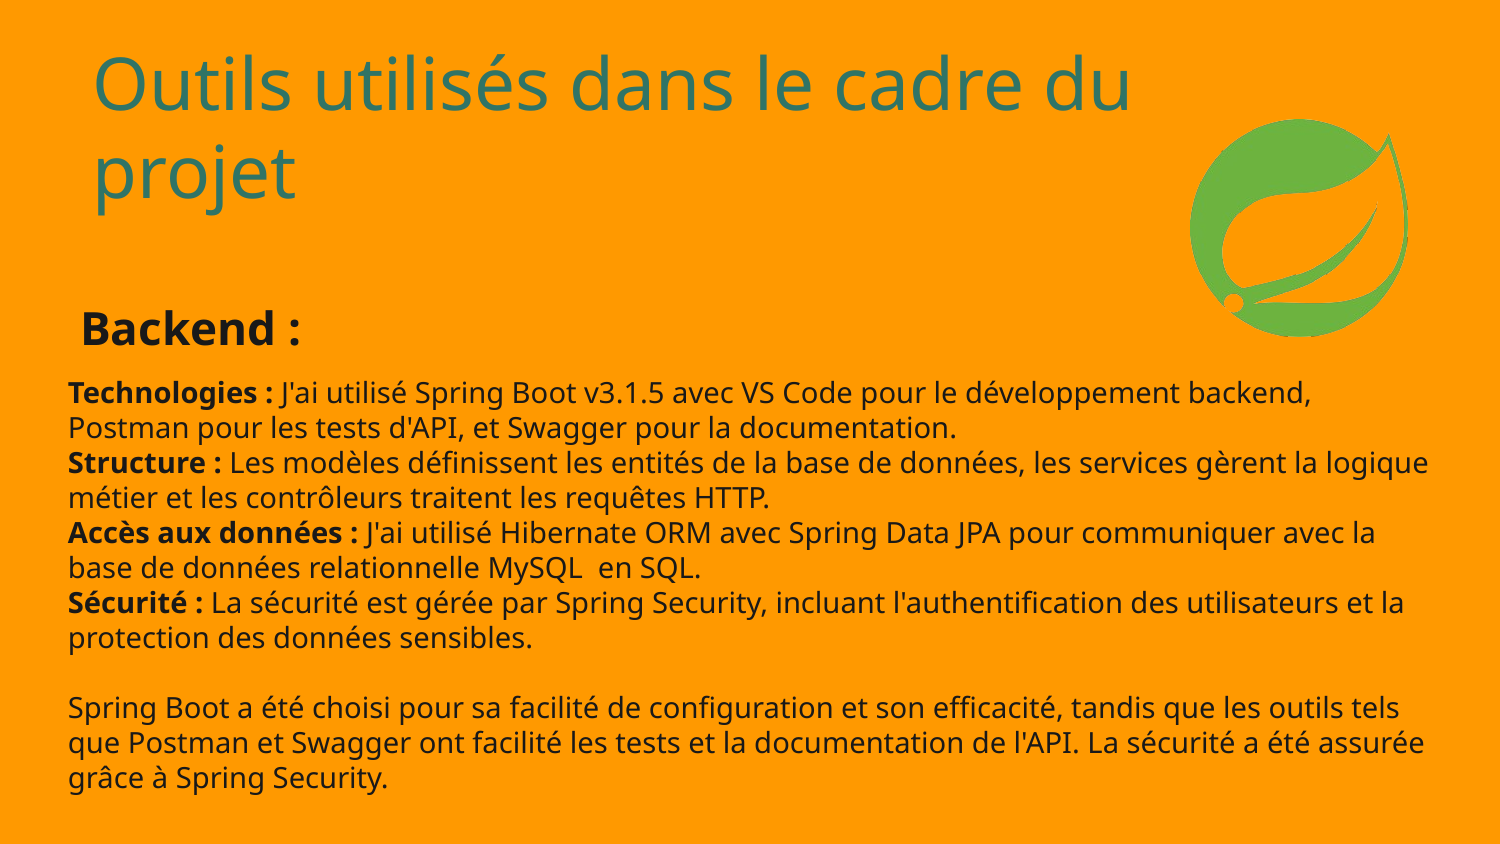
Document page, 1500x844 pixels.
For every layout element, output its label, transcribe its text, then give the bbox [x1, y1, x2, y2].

title Outils utilisés dans le cadre du projet [77, 22, 1344, 117]
text_box Backend : [65, 284, 701, 370]
text_box Technologies : J'ai utilisé Spring Boot v3.1.5 avec VS Code pour le développement backend, Postman pour les tests d'API, et Swagger pour la documentation. Structure : Les modèles définissent les entités de la base de données, les services gèrent la logique métier et les contrôleurs traitent les requêtes HTTP. Accès aux données : J'ai utilisé Hibernate ORM avec Spring Data JPA pour communiquer avec la base de données relationnelle MySQL en SQL. Sécurité : La sécurité est gérée par Spring Security, incluant l'authentification des utilisateurs et la protection des données sensibles. Spring Boot a été choisi pour sa facilité de configuration et son efficacité, tandis que les outils tels que Postman et Swagger ont facilité les tests et la documentation de l'API. La sécurité a été assurée grâce à Spring Security. [52, 359, 1448, 810]
picture [1190, 119, 1409, 338]
